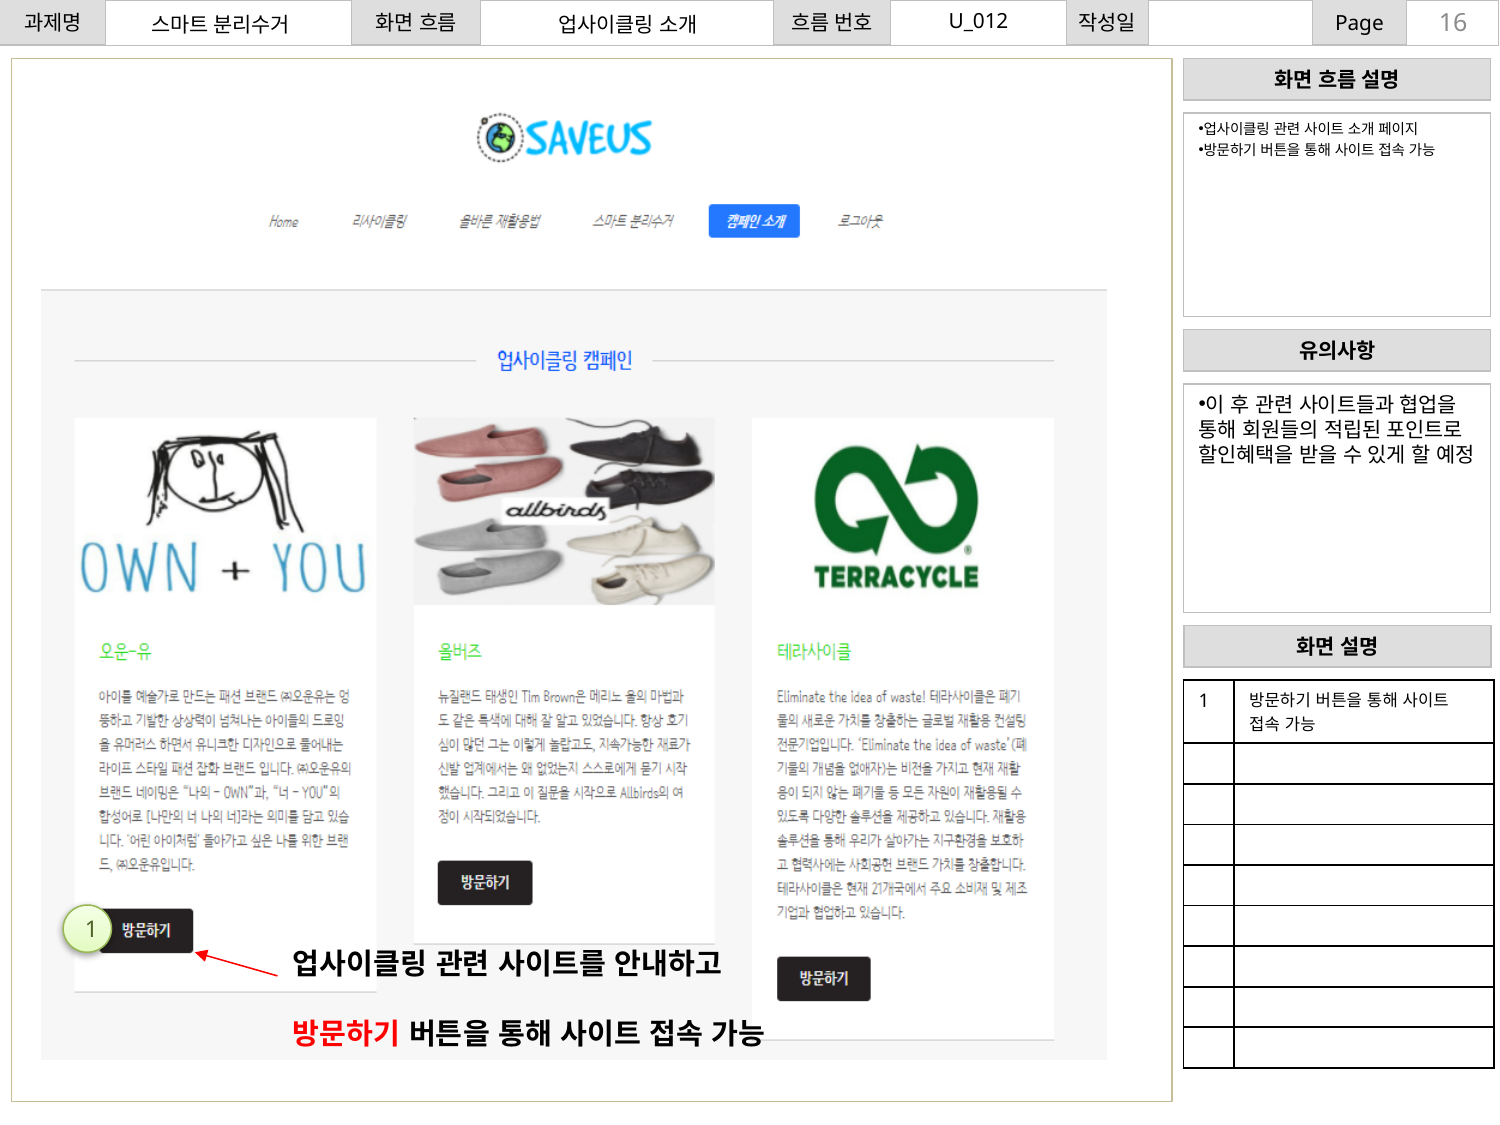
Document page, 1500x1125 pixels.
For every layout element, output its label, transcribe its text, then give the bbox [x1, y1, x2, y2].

table_cell [1184, 785, 1233, 824]
slide_number 16 [1406, 0, 1500, 47]
table_cell [1235, 825, 1493, 864]
table_cell [1184, 866, 1233, 905]
list 이 후 관련 사이트들과 협업을 통해 회원들의 적립된 포인트로 할인혜택을 받을 수 있게 할 예정 [1183, 383, 1491, 613]
table_header 방문하기 버튼을 통해 사이트 접속 가능 [1235, 681, 1493, 742]
table_cell [1184, 825, 1233, 864]
table_cell [1235, 744, 1493, 783]
list U_012 [890, 0, 1067, 45]
table_cell [1184, 1028, 1233, 1067]
list 업사이클링 관련 사이트 소개 페이지 방문하기 버튼을 통해 사이트 접속 가능 [1183, 112, 1491, 317]
text_box 업사이클링 소개 [493, 4, 762, 47]
picture [41, 89, 1107, 1060]
table_cell [1235, 947, 1493, 986]
table_cell [1235, 1028, 1493, 1067]
table_cell [1235, 785, 1493, 824]
table_cell [1184, 988, 1233, 1026]
table_cell [1184, 744, 1233, 783]
table_cell [1235, 988, 1493, 1026]
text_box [194, 951, 278, 977]
table_cell [1184, 947, 1233, 986]
table_header 1 [1184, 681, 1233, 742]
table_cell [1235, 906, 1493, 945]
table_cell [1184, 906, 1233, 945]
table_cell [1235, 866, 1493, 905]
text_box 스마트 분리수거 [100, 4, 341, 47]
